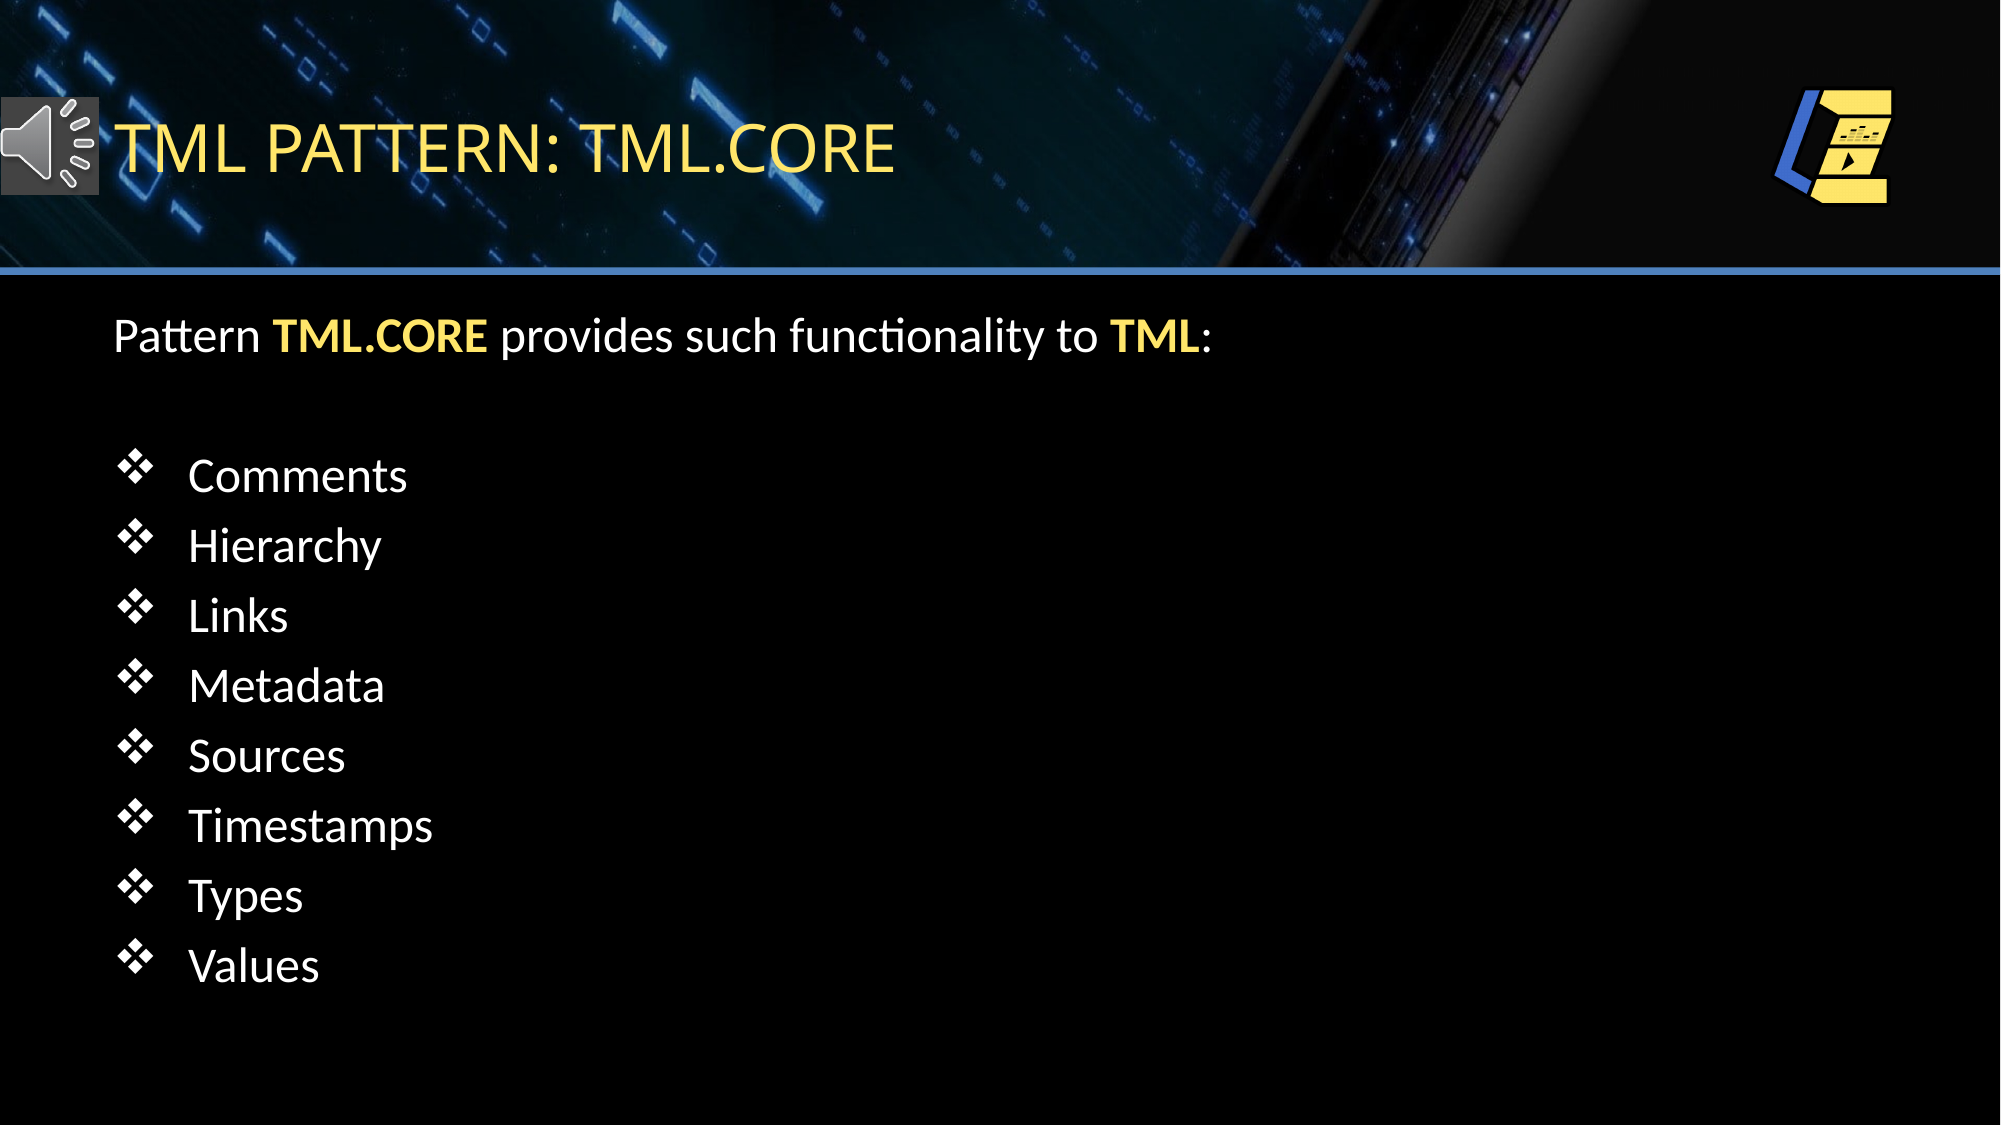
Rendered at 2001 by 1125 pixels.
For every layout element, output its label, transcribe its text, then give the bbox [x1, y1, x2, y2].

list Pattern TML.CORE provides such functionality to TML: Comments Hierarchy Links Metadata Sources Timestamps Types Values [98, 295, 1902, 1064]
title TML PATTERN: TML.CORE [99, 62, 1904, 230]
picture [0, 0, 2001, 1125]
